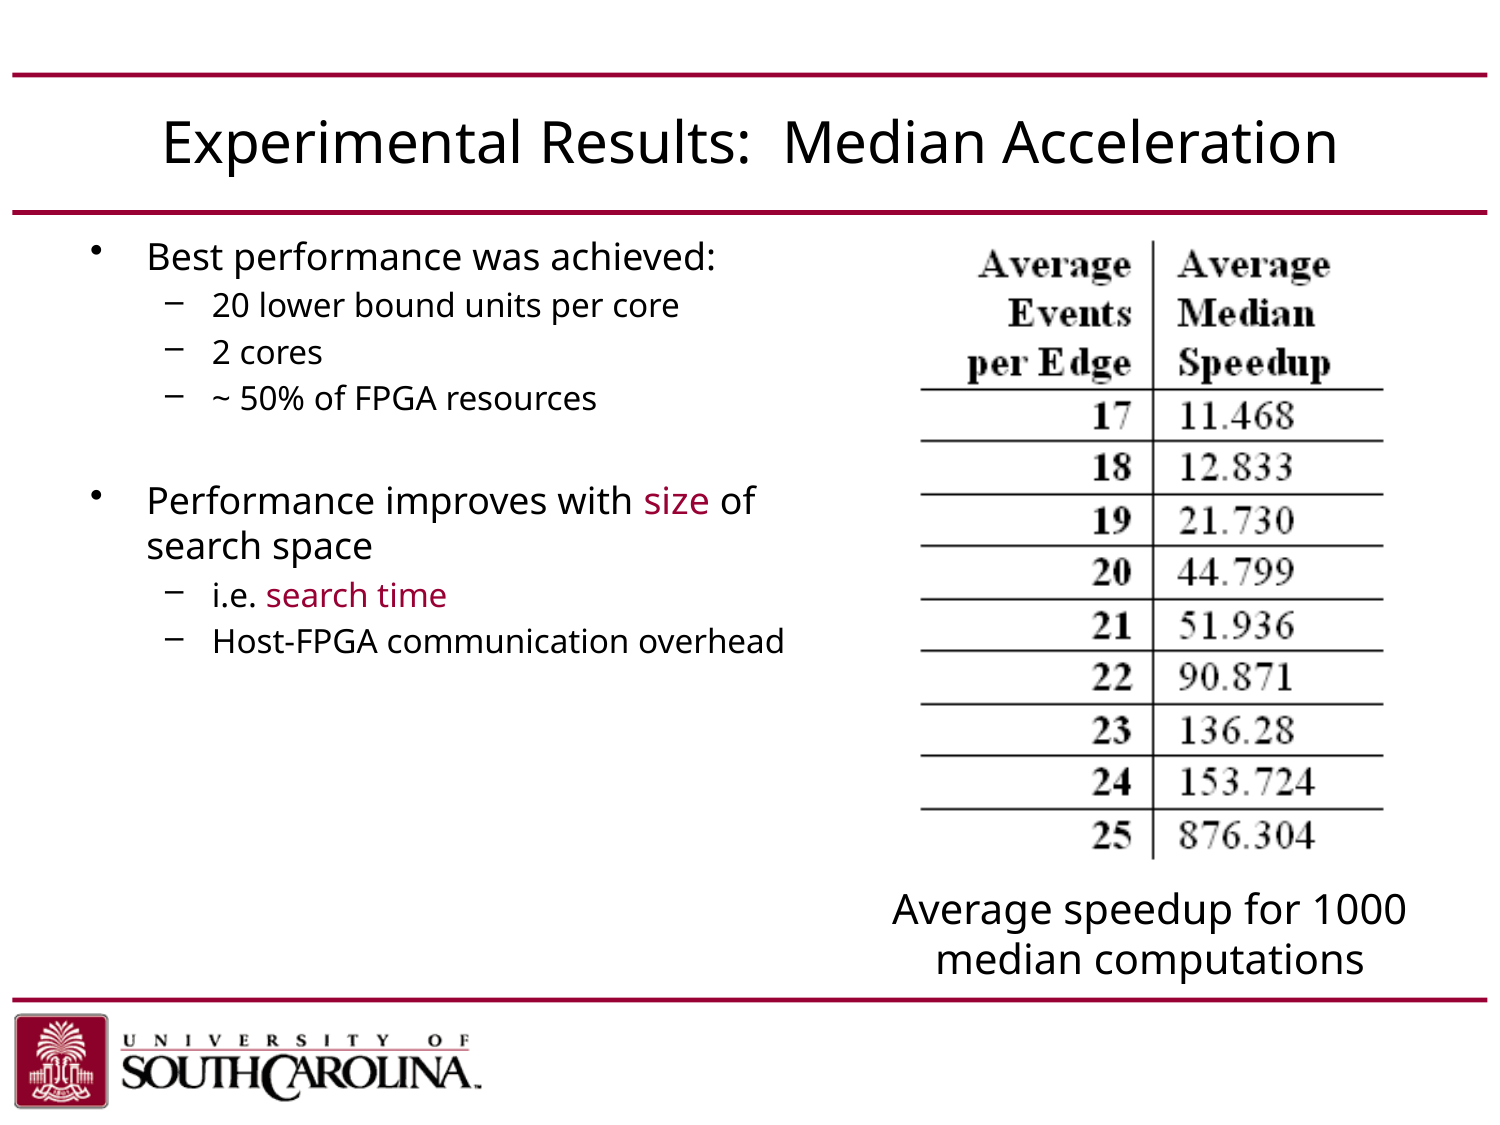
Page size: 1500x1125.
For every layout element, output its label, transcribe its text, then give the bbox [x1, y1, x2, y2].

title Experimental Results: Median Acceleration [74, 74, 1426, 206]
picture [887, 237, 1399, 876]
list Best performance was achieved: 20 lower bound units per core 2 cores ~ 50% of FPGA resources Performance improves with size of search space i.e. search time Host-FPGA communication overhead [74, 224, 813, 988]
picture [12, 1012, 488, 1112]
text_box Average speedup for 1000 median computations [812, 875, 1488, 988]
